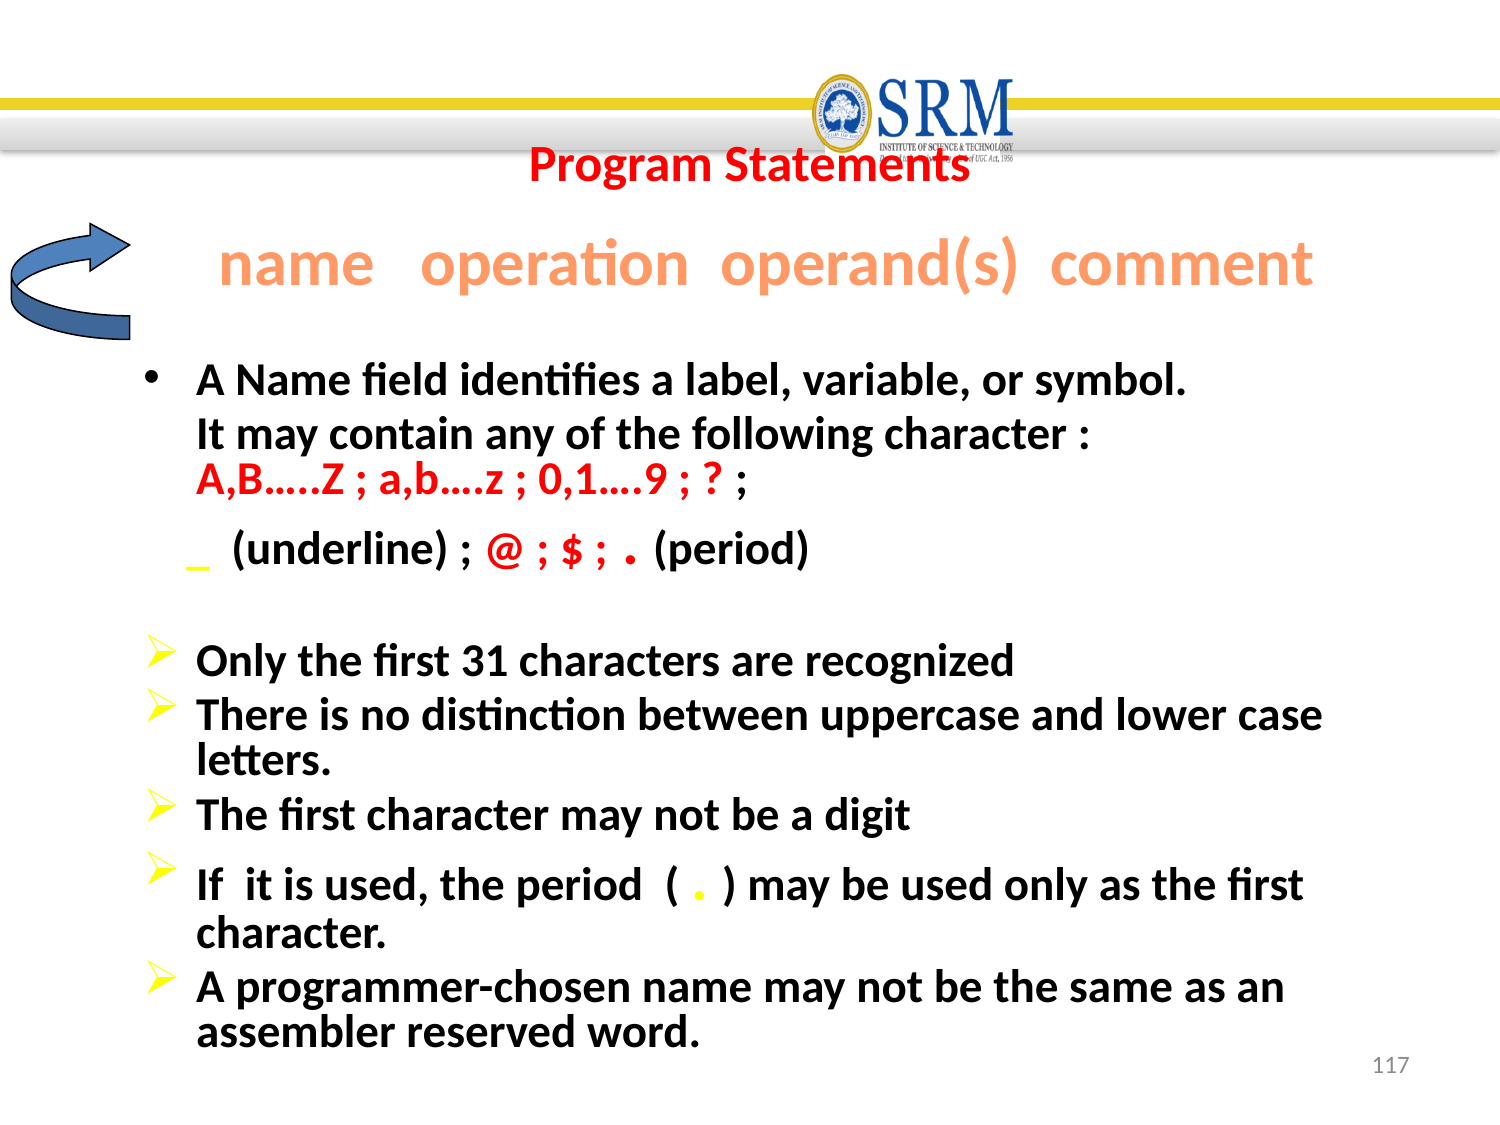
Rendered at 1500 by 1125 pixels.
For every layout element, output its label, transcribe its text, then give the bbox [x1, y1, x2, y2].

text_box name operation operand(s) comment [204, 210, 1331, 306]
text_box [11, 223, 130, 340]
title Program Statements [75, 58, 1425, 200]
list A Name field identifies a label, variable, or symbol. It may contain any of the following character : A,B…..Z ; a,b….z ; 0,1….9 ; ? ; _ (underline) ; @ ; $ ; . (period) Only the first 31 characters are recognized There is no distinction between uppercase and lower case letters. The first character may not be a digit If it is used, the period ( . ) may be used only as the first character. A programmer-chosen name may not be the same as an assembler reserved word. [128, 351, 1477, 1071]
slide_number 117 [1074, 1024, 1425, 1103]
